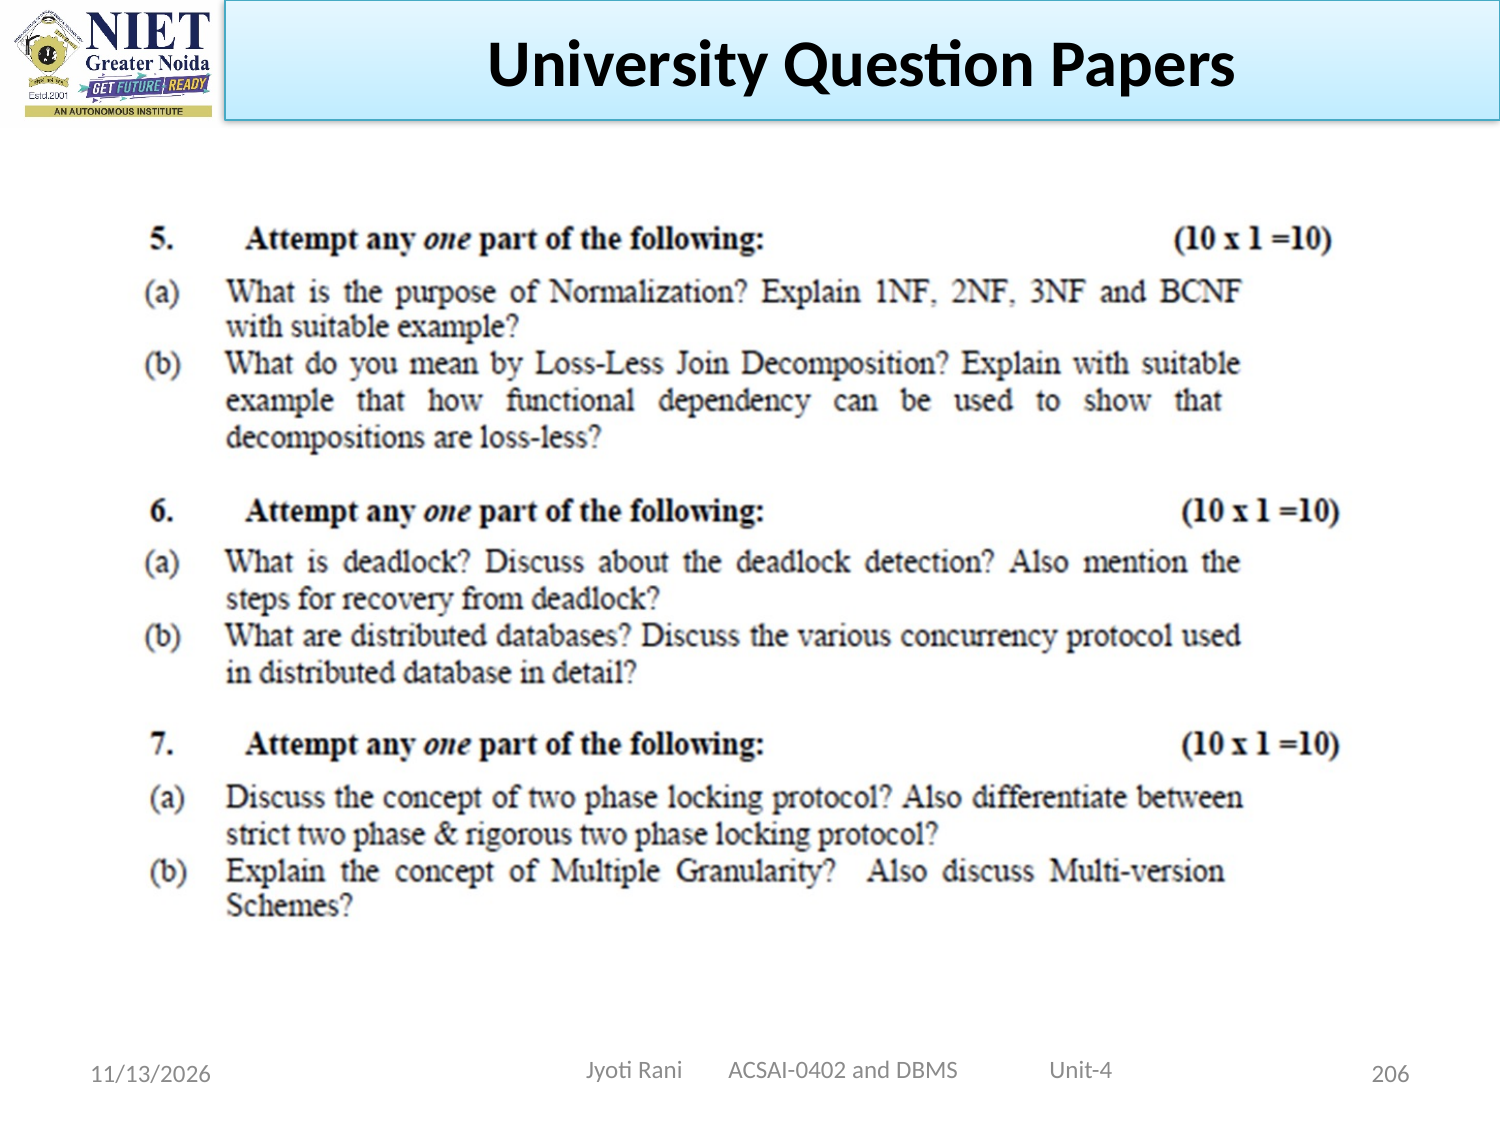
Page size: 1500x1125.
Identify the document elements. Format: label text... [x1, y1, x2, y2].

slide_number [75, 1042, 425, 1103]
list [112, 209, 1394, 953]
footer Jyoti Rani ACSAI-0402 and DBMS Unit-4 [512, 1035, 1188, 1103]
title University Question Papers [226, 0, 1500, 121]
slide_number 206 [1074, 1042, 1425, 1103]
picture [0, 0, 226, 128]
